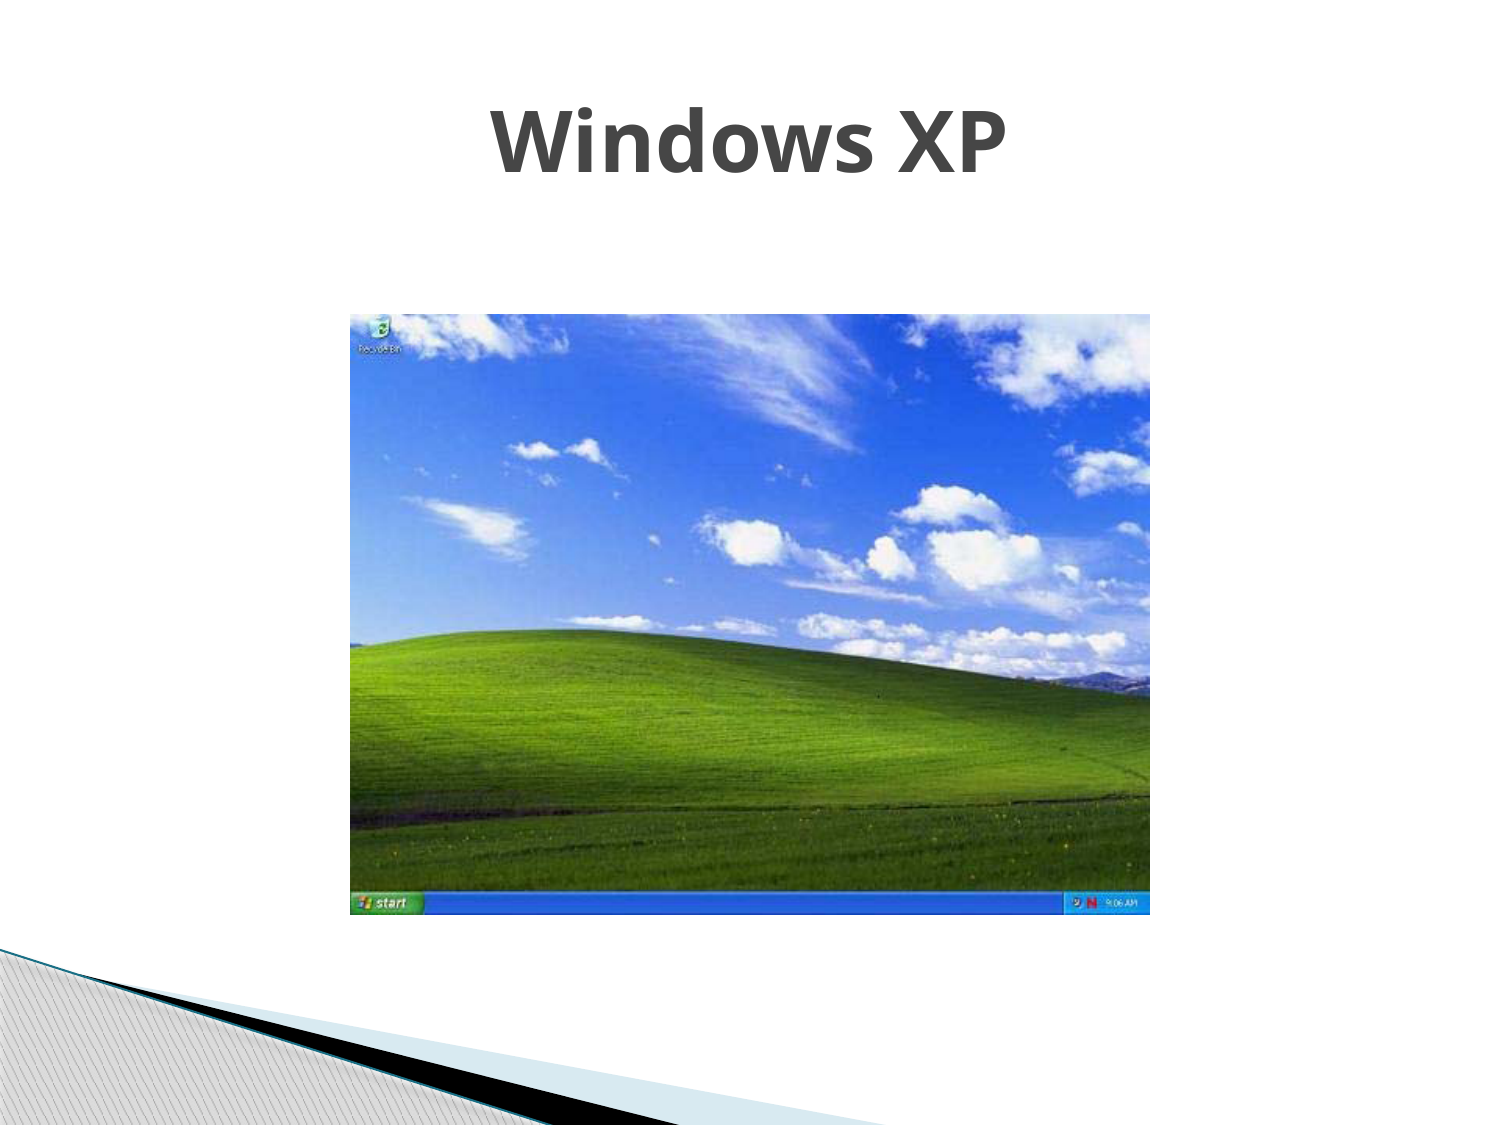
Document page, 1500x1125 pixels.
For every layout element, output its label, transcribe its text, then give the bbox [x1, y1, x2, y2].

title Windows XP [75, 45, 1425, 233]
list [349, 314, 1151, 915]
